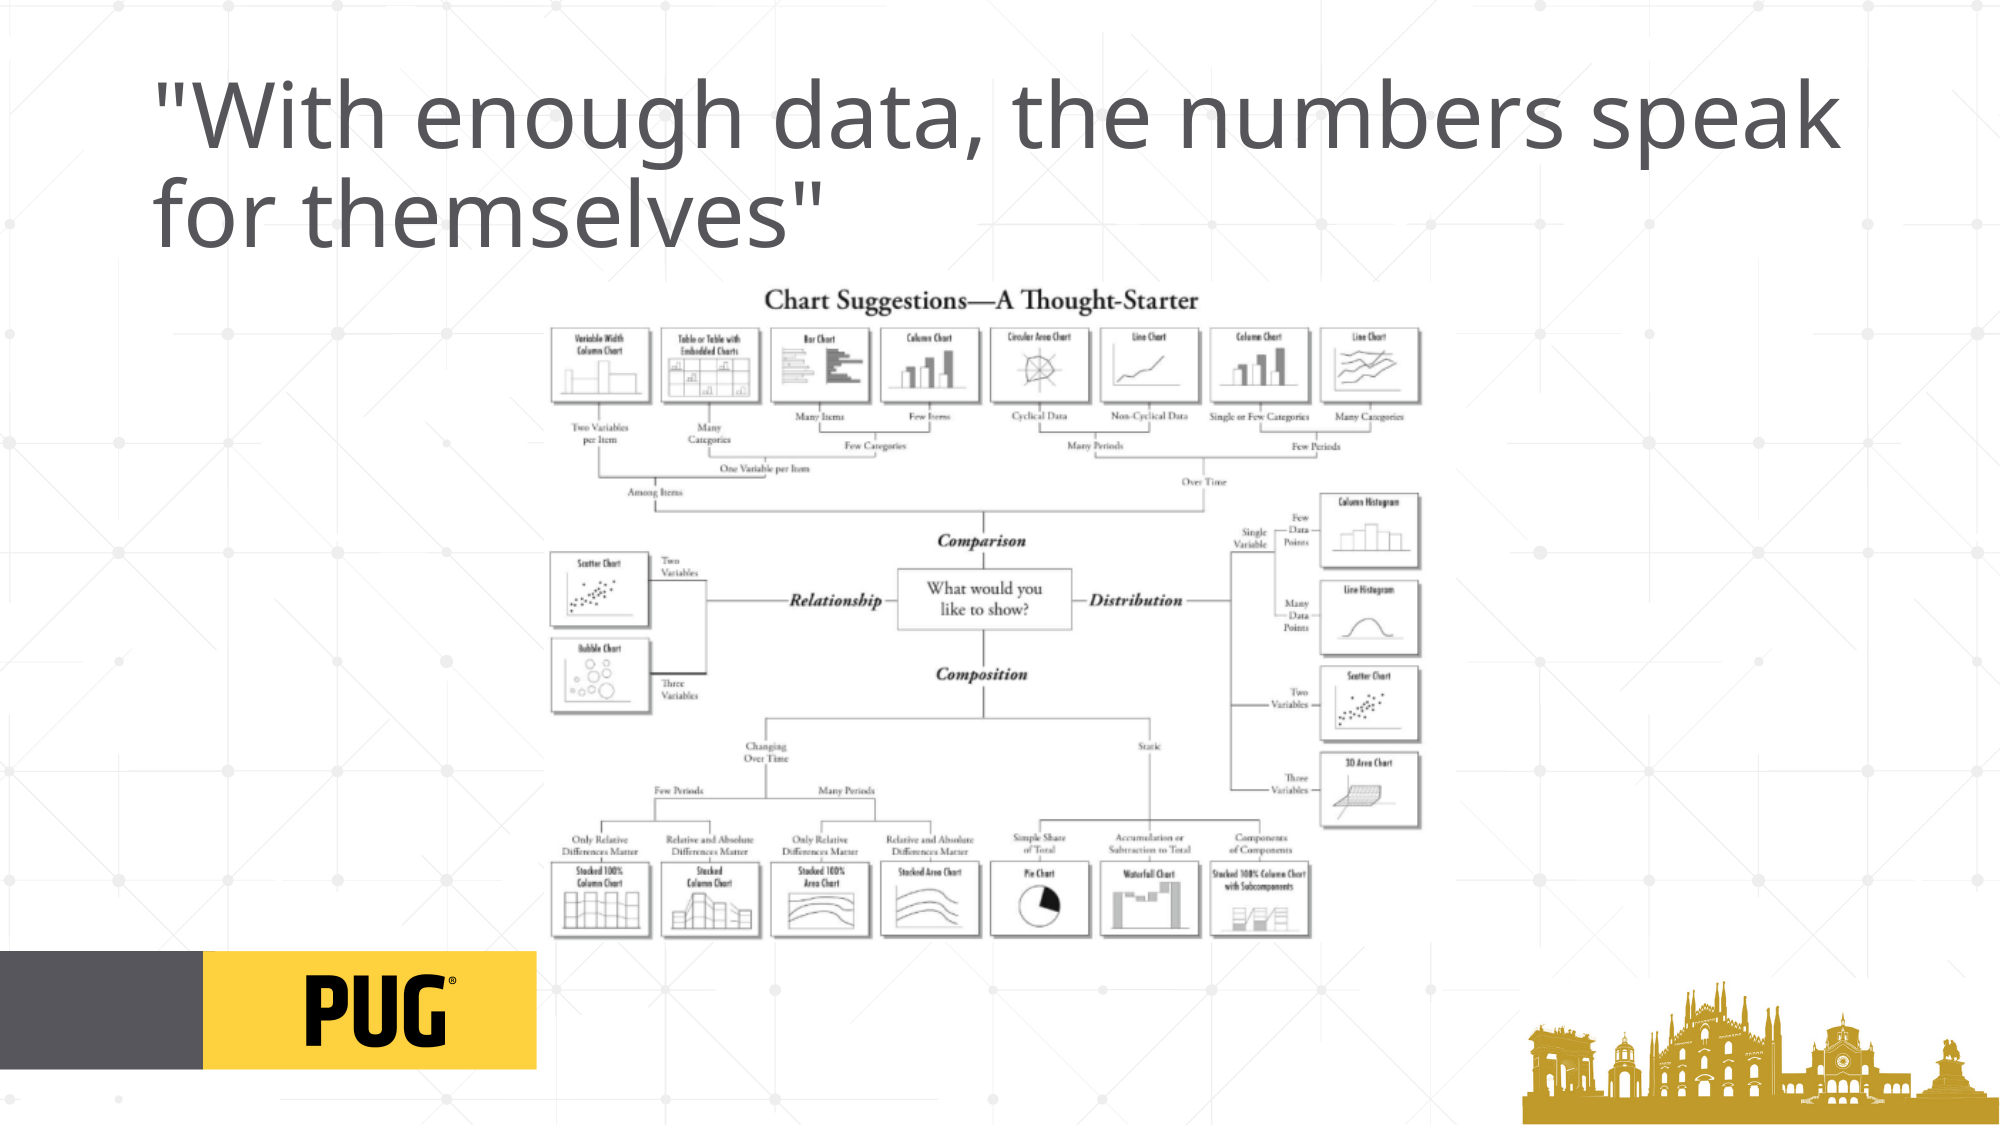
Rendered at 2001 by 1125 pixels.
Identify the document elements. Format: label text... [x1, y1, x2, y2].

title "With enough data, the numbers speak for themselves" [137, 59, 1863, 278]
picture [0, 0, 2001, 1125]
